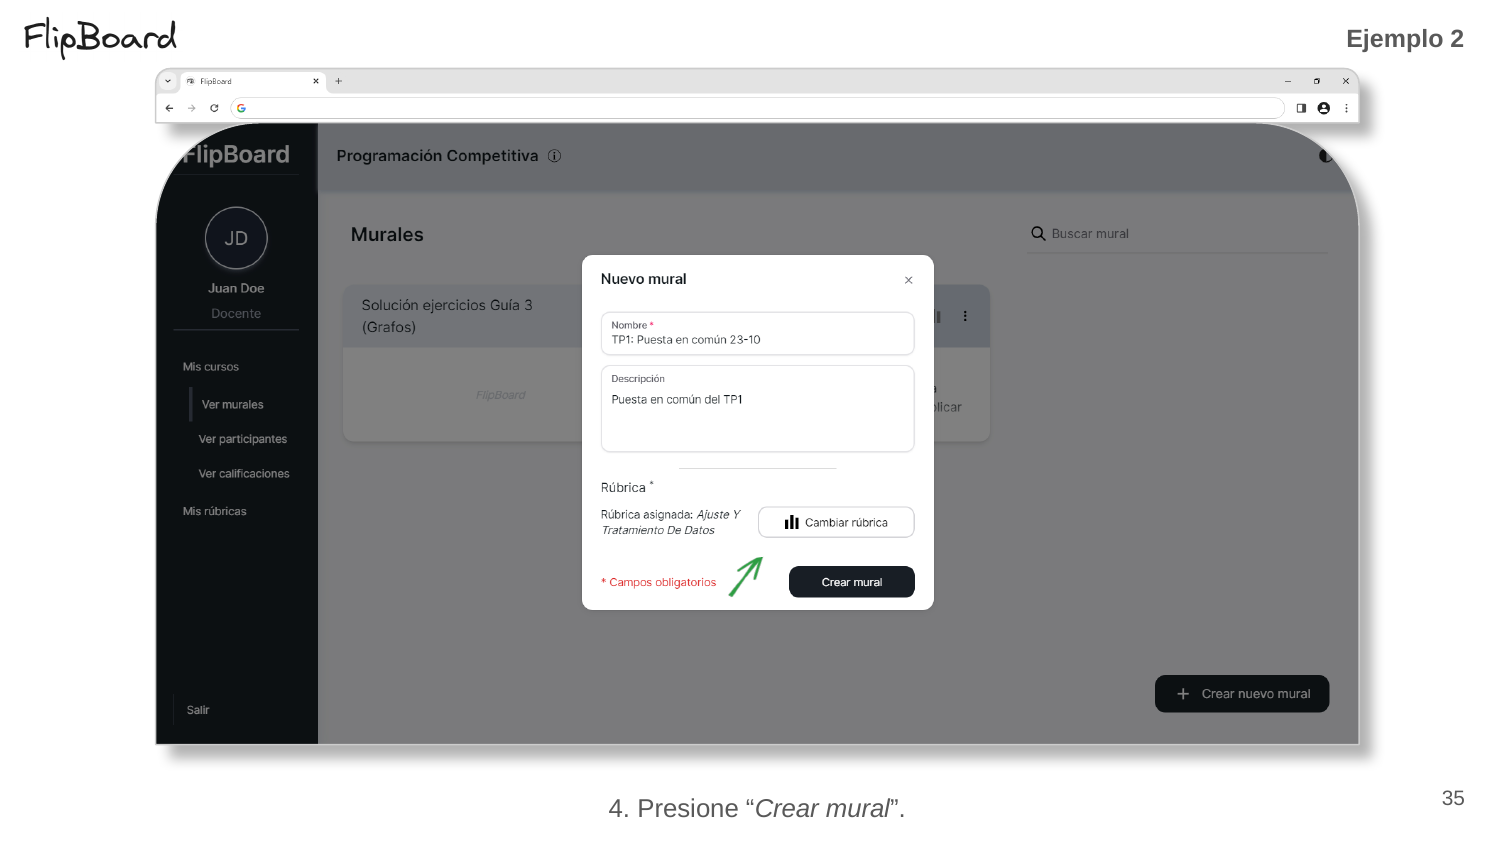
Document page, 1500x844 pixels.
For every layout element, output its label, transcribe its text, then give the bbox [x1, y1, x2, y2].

picture [155, 70, 1360, 745]
subtitle Ejemplo 2 [1202, 9, 1480, 64]
picture [19, 12, 183, 62]
slide_number ‹#› [1389, 764, 1480, 830]
list 4. Presione “Crear mural”. [37, 772, 1389, 822]
